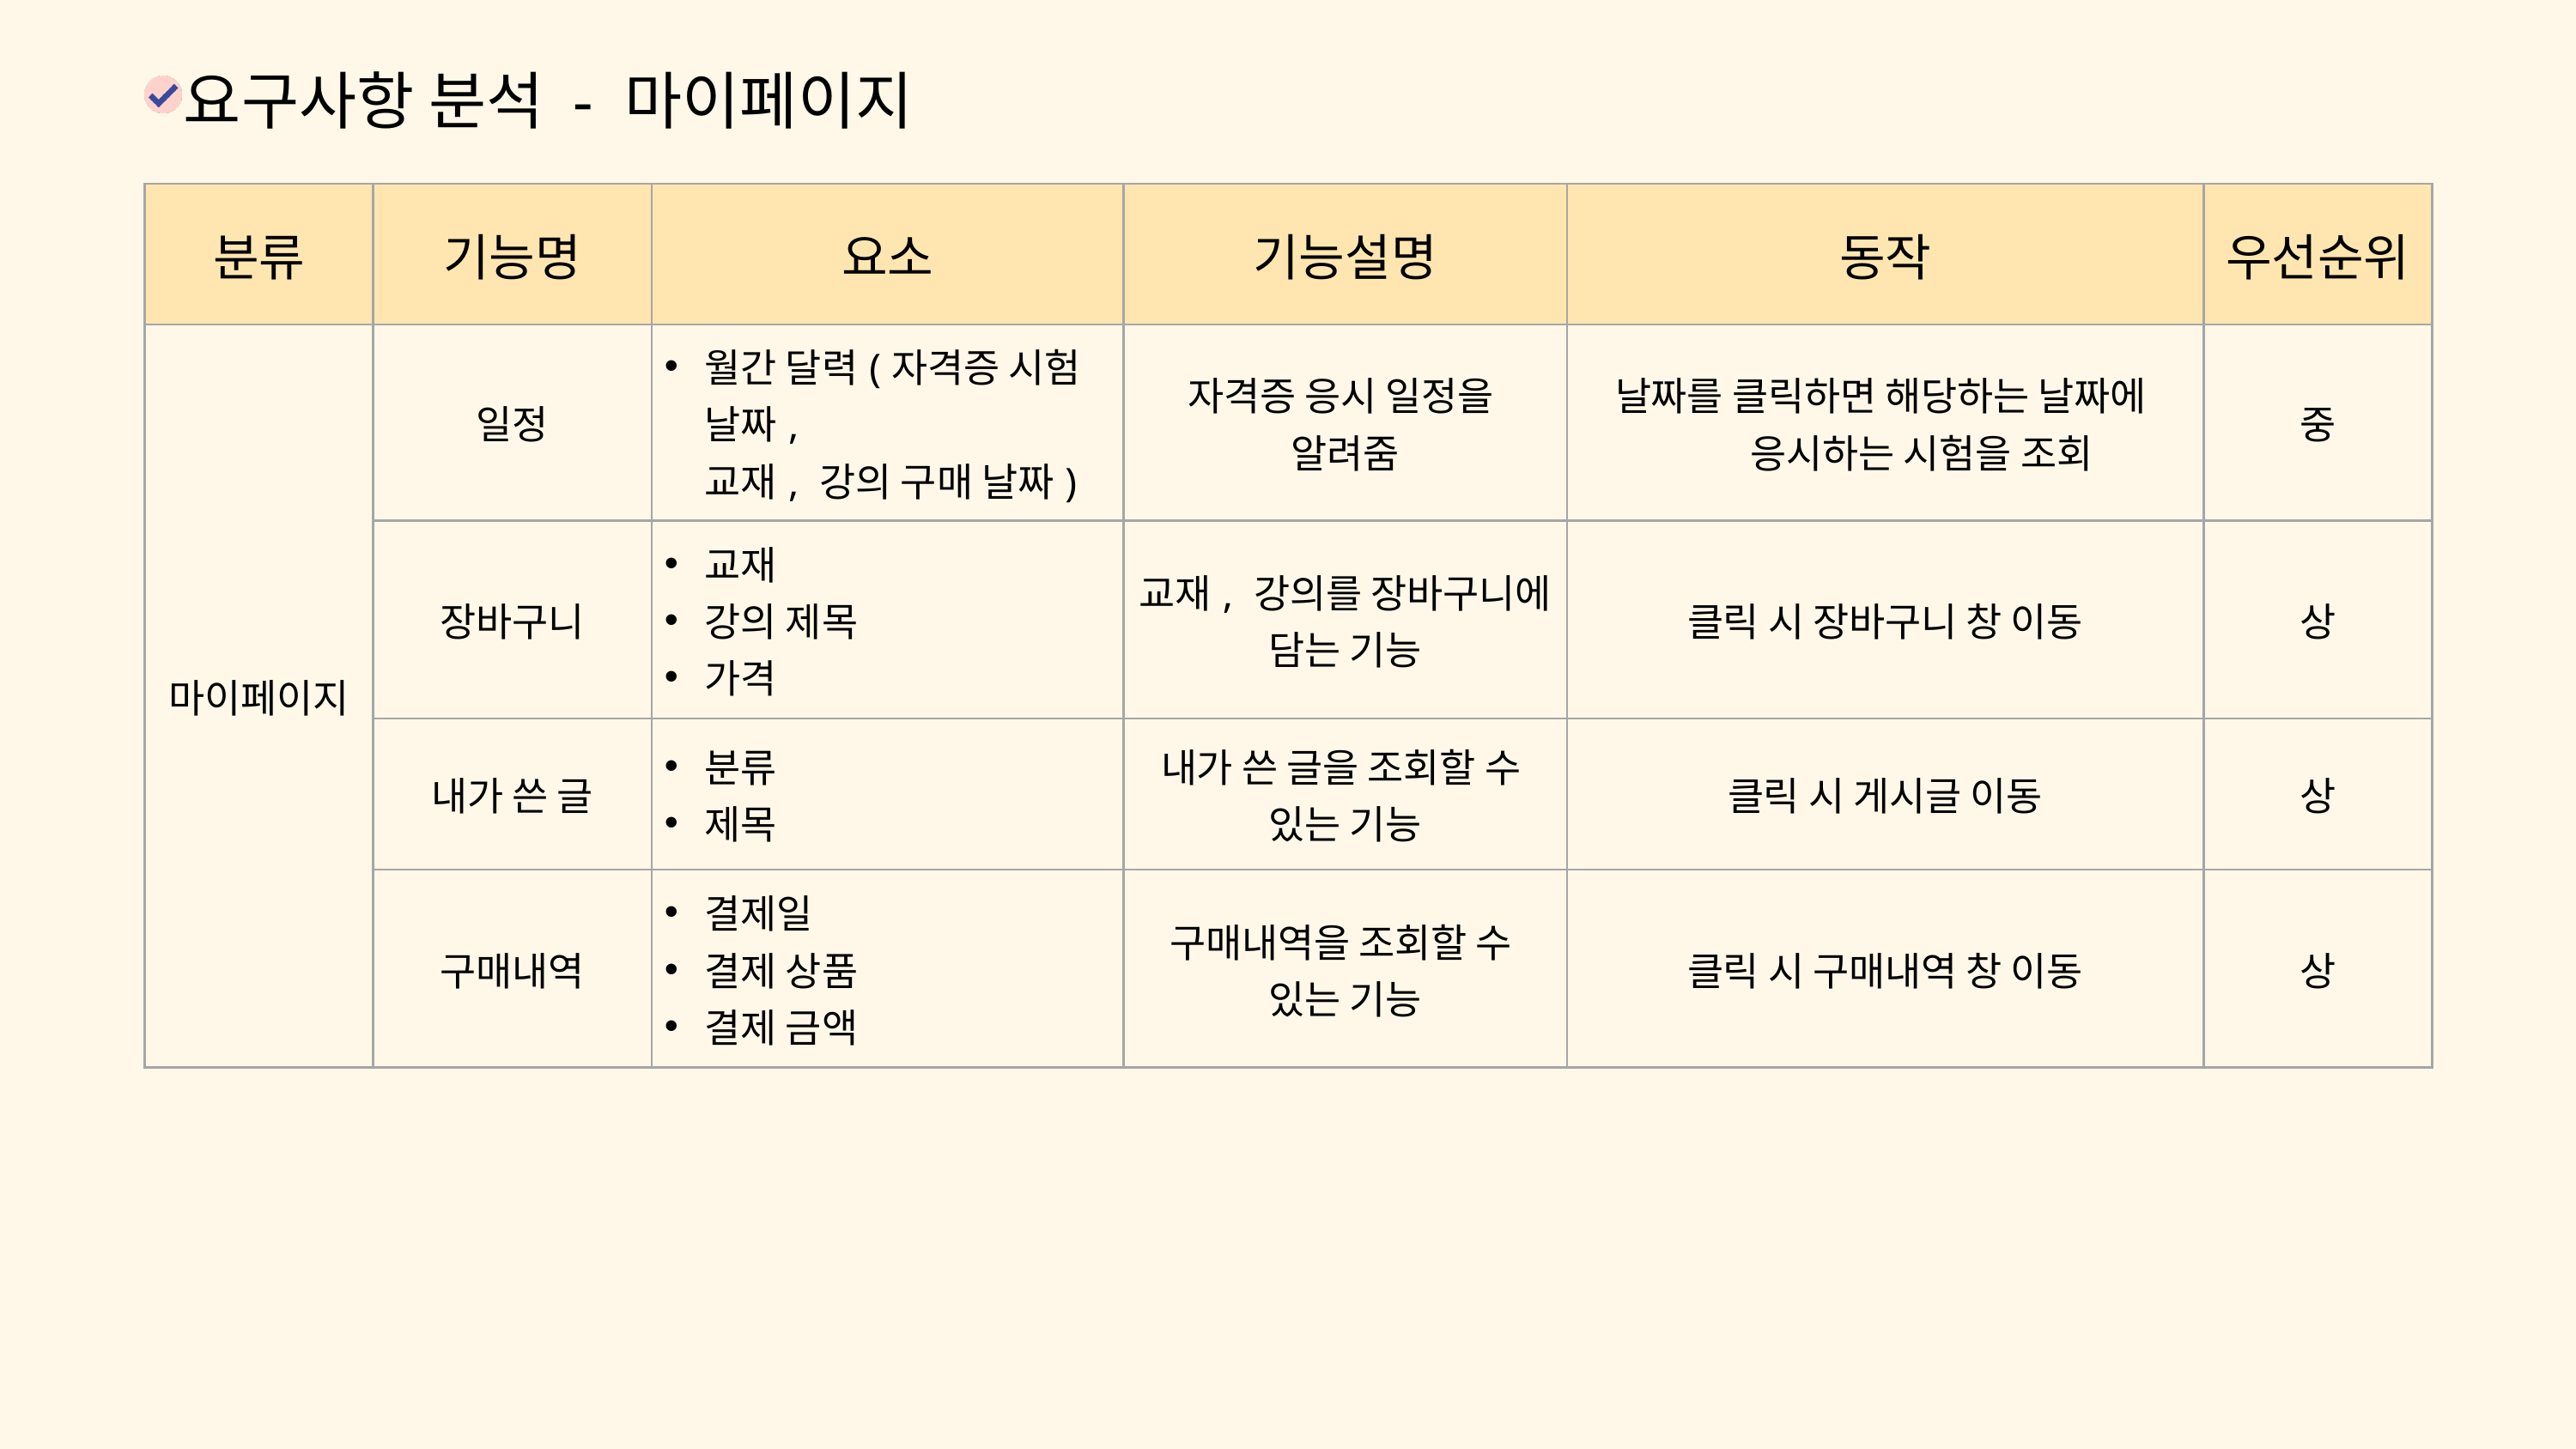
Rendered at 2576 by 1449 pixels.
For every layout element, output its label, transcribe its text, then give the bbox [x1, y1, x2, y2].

table_cell 교재, 강의를 장바구니에 담는 기능 [1125, 522, 1566, 718]
picture [144, 76, 182, 113]
table_cell 장바구니 [374, 522, 651, 718]
table_cell 내가 쓴 글을 조회할 수 있는 기능 [1125, 719, 1566, 869]
table_cell 분류 제목 [653, 719, 1122, 869]
table_cell 일정 [374, 325, 651, 519]
table_header 우선순위 [2205, 185, 2431, 324]
table_header 기능설명 [1125, 185, 1566, 324]
table_cell 자격증 응시 일정을 알려줌 [1125, 325, 1566, 519]
table_cell 결제일 결제 상품 결제 금액 [653, 870, 1122, 1066]
table_cell 날짜를 클릭하면 해당하는 날짜에 응시하는 시험을 조회 [1568, 325, 2202, 519]
table_cell 상 [2205, 522, 2431, 718]
table_header 요소 [653, 185, 1122, 324]
table_cell 중 [2205, 325, 2431, 519]
table_header 분류 [146, 185, 372, 324]
table_cell 내가 쓴 글 [374, 719, 651, 869]
table_cell 상 [2205, 870, 2431, 1066]
table_header 동작 [1568, 185, 2202, 324]
table_header 기능명 [374, 185, 651, 324]
table_cell 클릭 시 게시글 이동 [1568, 719, 2202, 869]
table_cell 클릭 시 장바구니 창 이동 [1568, 522, 2202, 718]
table_cell 월간 달력(자격증 시험 날짜, 교재, 강의 구매 날짜) [653, 325, 1122, 519]
table_cell 구매내역 [374, 870, 651, 1066]
table_cell 상 [2205, 719, 2431, 869]
table_cell 클릭 시 구매내역 창 이동 [1568, 870, 2202, 1066]
table_cell 구매내역을 조회할 수 있는 기능 [1125, 870, 1566, 1066]
table_cell 교재 강의 제목 가격 [653, 522, 1122, 718]
text_box 요구사항 분석 - 마이페이지 [171, 48, 926, 136]
table_cell 마이페이지 [146, 325, 372, 1066]
